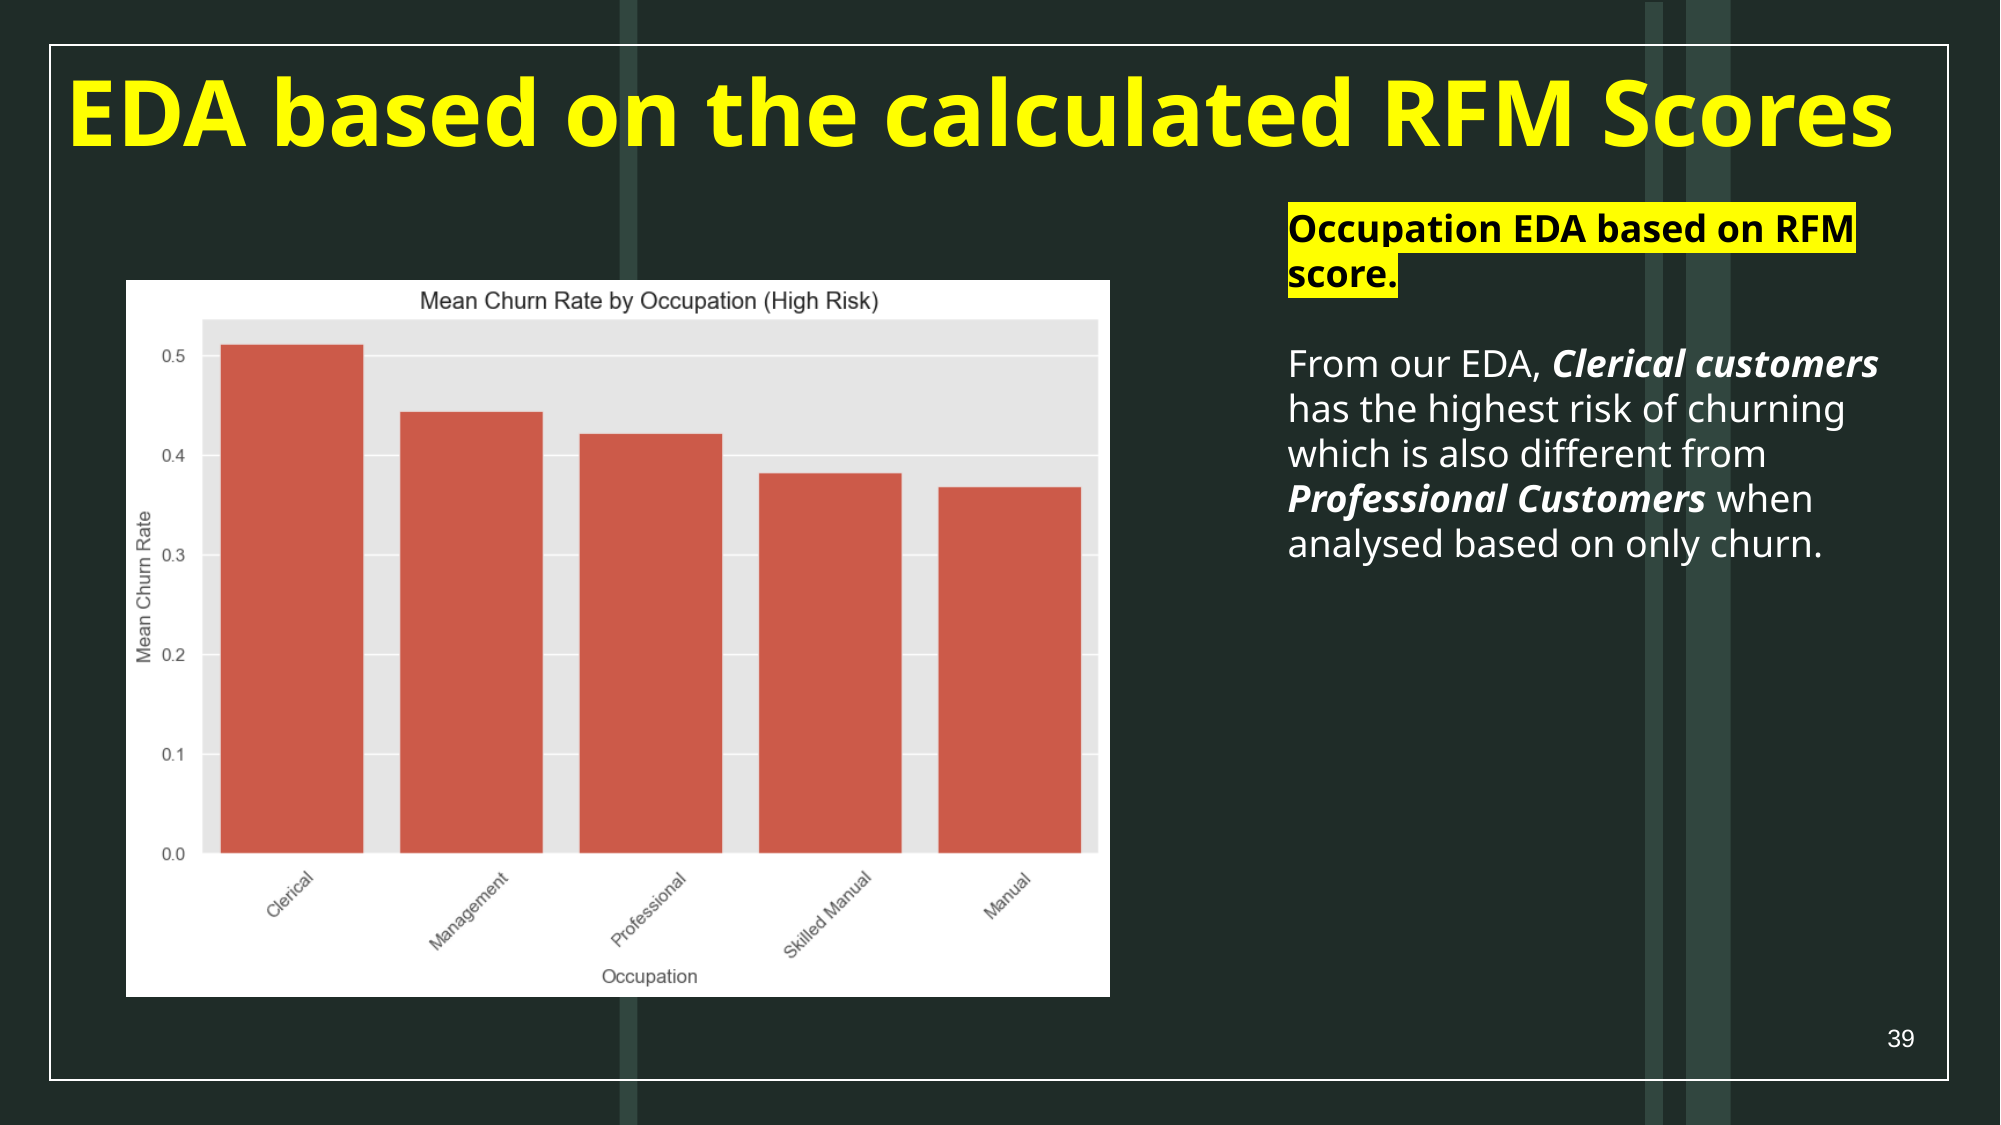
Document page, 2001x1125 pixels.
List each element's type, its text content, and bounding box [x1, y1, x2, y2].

text_box Occupation EDA based on RFM score. From our EDA, Clerical customers has the highest risk of churning which is also different from Professional Customers when analysed based on only churn. [1272, 197, 1914, 662]
slide_number 39 [1791, 1008, 1931, 1068]
title EDA based on the calculated RFM Scores [50, 8, 1926, 226]
picture [126, 280, 1110, 997]
